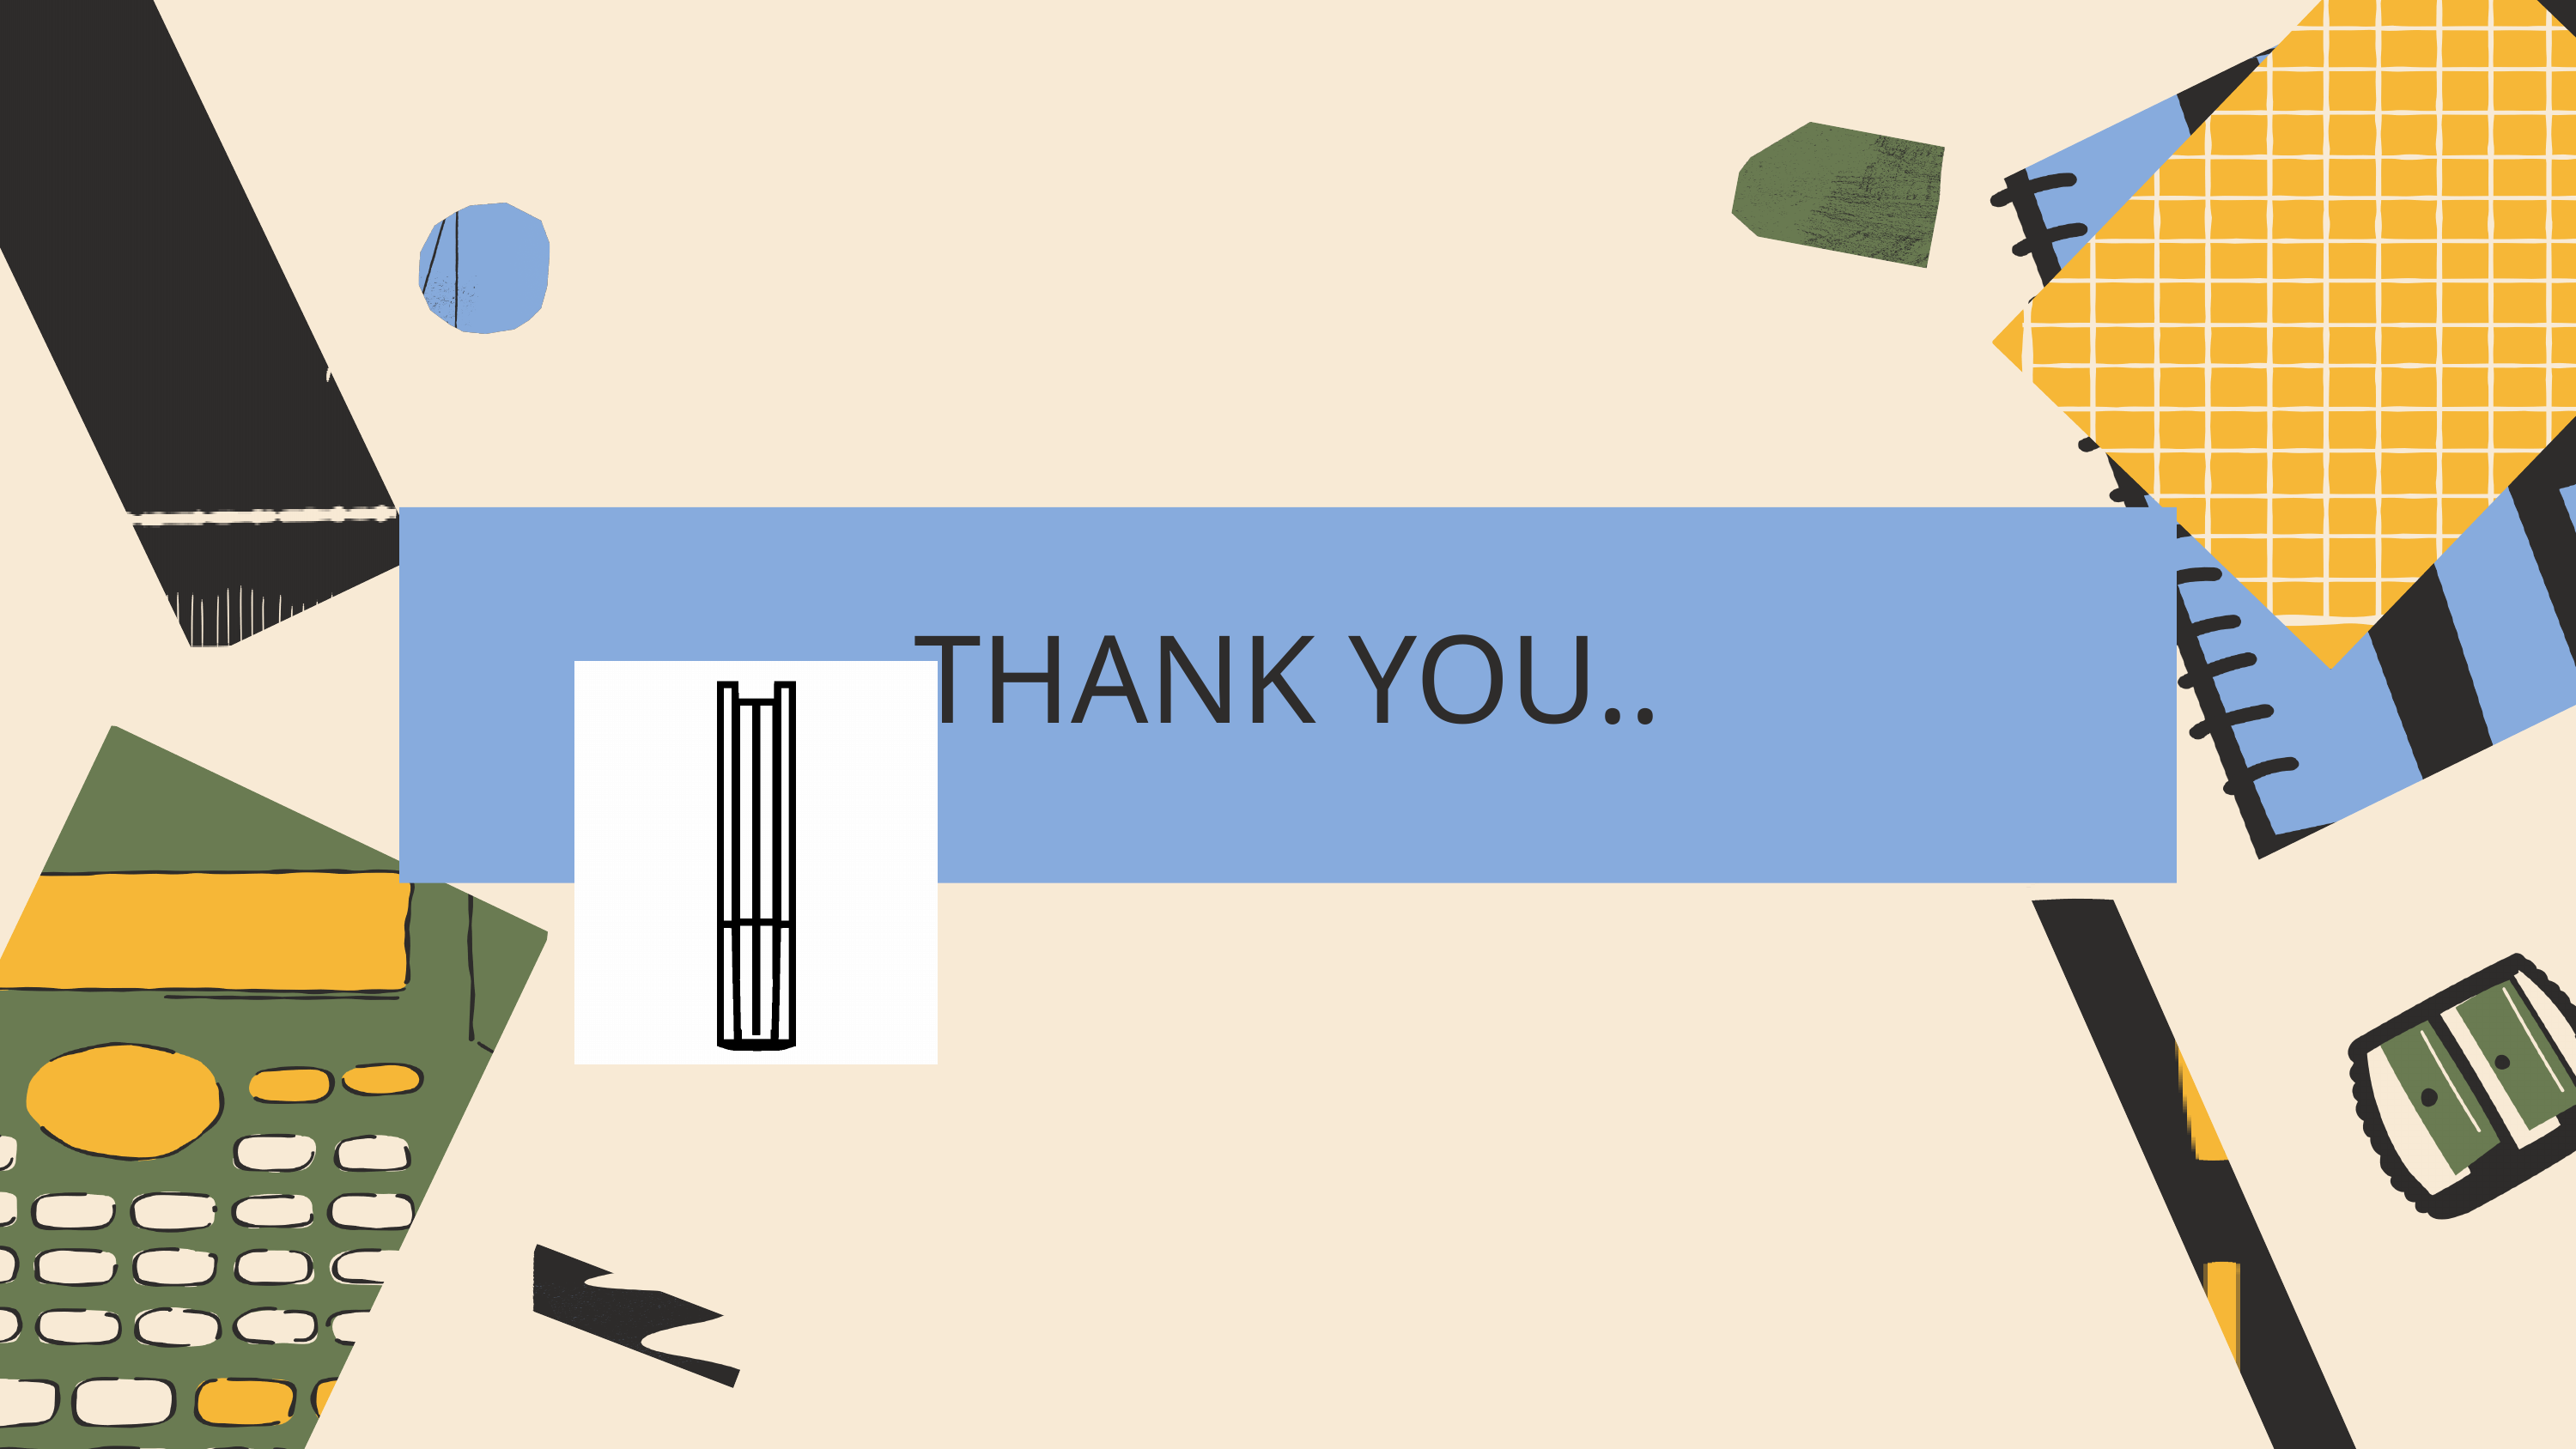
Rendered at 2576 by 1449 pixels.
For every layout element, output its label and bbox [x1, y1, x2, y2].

picture [574, 661, 939, 1065]
text_box [0, 0, 397, 662]
text_box [398, 506, 2178, 883]
text_box [2347, 953, 2576, 1220]
text_box [1944, 0, 2576, 910]
text_box [1728, 110, 1940, 269]
text_box [513, 1244, 756, 1388]
text_box [0, 724, 550, 1449]
picture [1935, 208, 1944, 241]
text_box [418, 203, 550, 334]
text_box [2038, 916, 2357, 1449]
